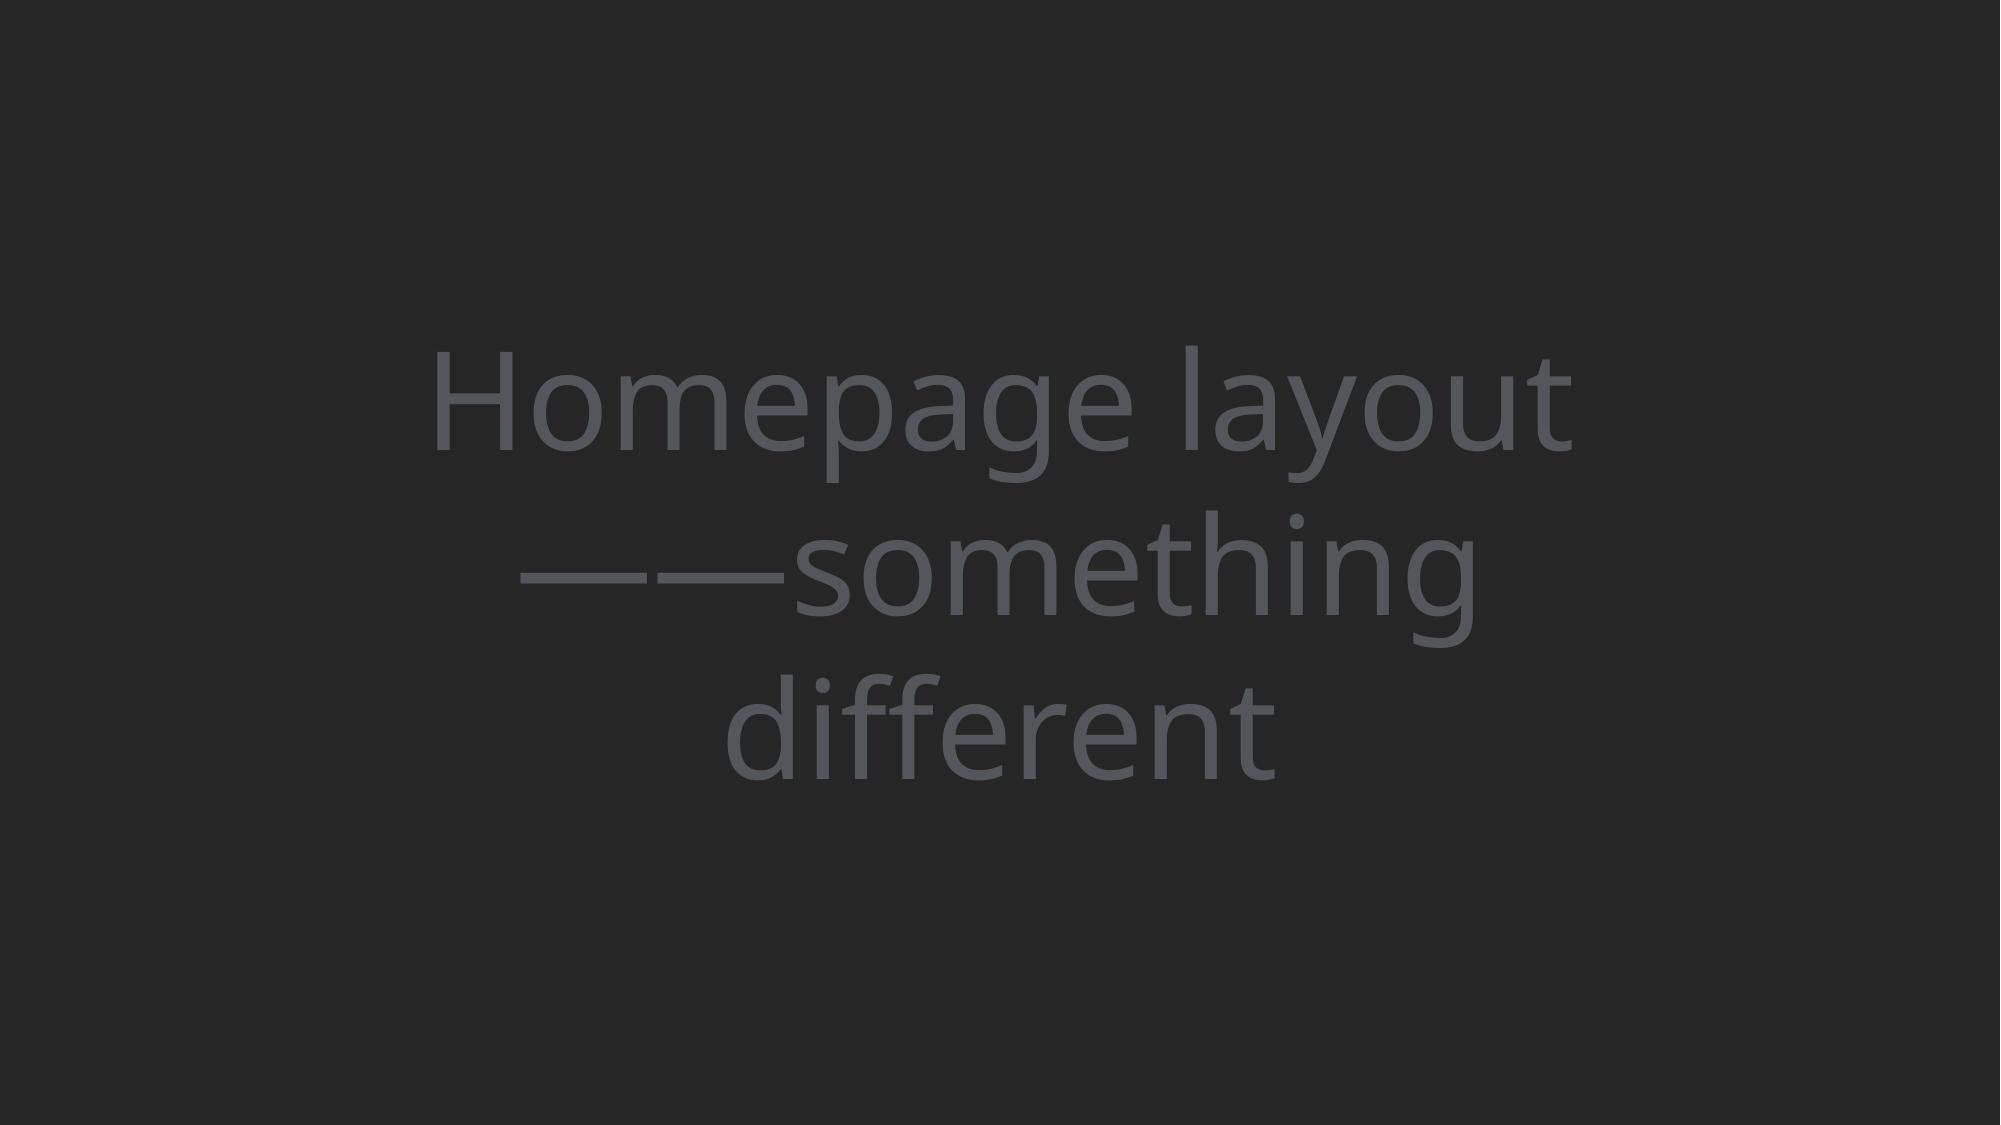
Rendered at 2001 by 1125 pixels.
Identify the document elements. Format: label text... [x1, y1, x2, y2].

text_box Homepage layout——something different [401, 305, 1599, 815]
